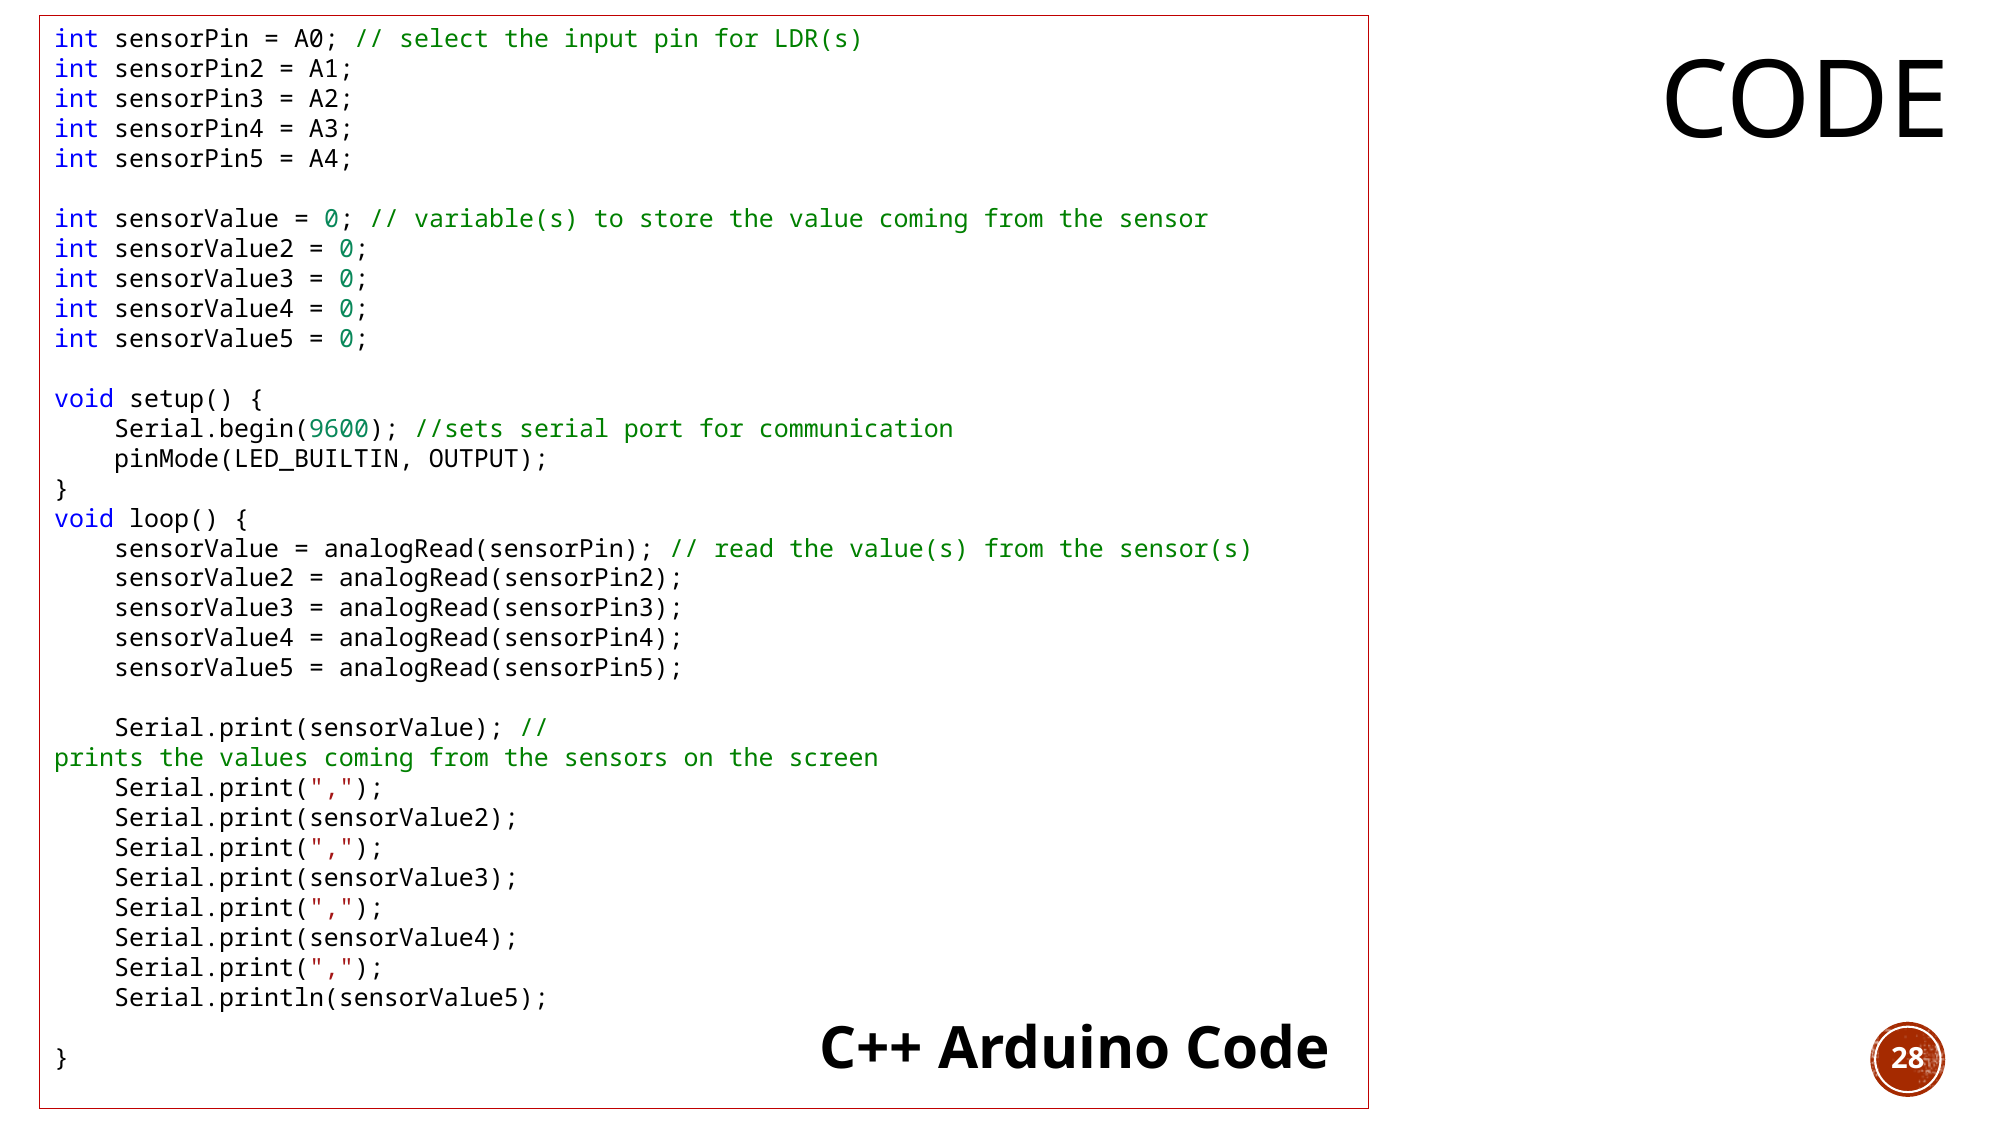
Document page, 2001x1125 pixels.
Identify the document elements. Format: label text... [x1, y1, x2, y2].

text_box C++ Arduino Code [804, 1003, 1396, 1088]
text_box int sensorPin = A0; // select the input pin for LDR(s) int sensorPin2 = A1; int sensorPin3 = A2; int sensorPin4 = A3; int sensorPin5 = A4; int sensorValue = 0; // variable(s) to store the value coming from the sensor int sensorValue2 = 0; int sensorValue3 = 0; int sensorValue4 = 0; int sensorValue5 = 0; void setup() { Serial.begin(9600); //sets serial port for communication pinMode(LED_BUILTIN, OUTPUT); } void loop() { sensorValue = analogRead(sensorPin); // read the value(s) from the sensor(s) sensorValue2 = analogRead(sensorPin2); sensorValue3 = analogRead(sensorPin3); sensorValue4 = analogRead(sensorPin4); sensorValue5 = analogRead(sensorPin5); Serial.print(sensorValue); //prints the values coming from the sensors on the screen Serial.print(","); Serial.print(sensorValue2); Serial.print(","); Serial.print(sensorValue3); Serial.print(","); Serial.print(sensorValue4); Serial.print(","); Serial.println(sensorValue5); } [39, 15, 1369, 1109]
title code [1373, 36, 1965, 169]
slide_number 28 [1855, 1028, 1961, 1089]
